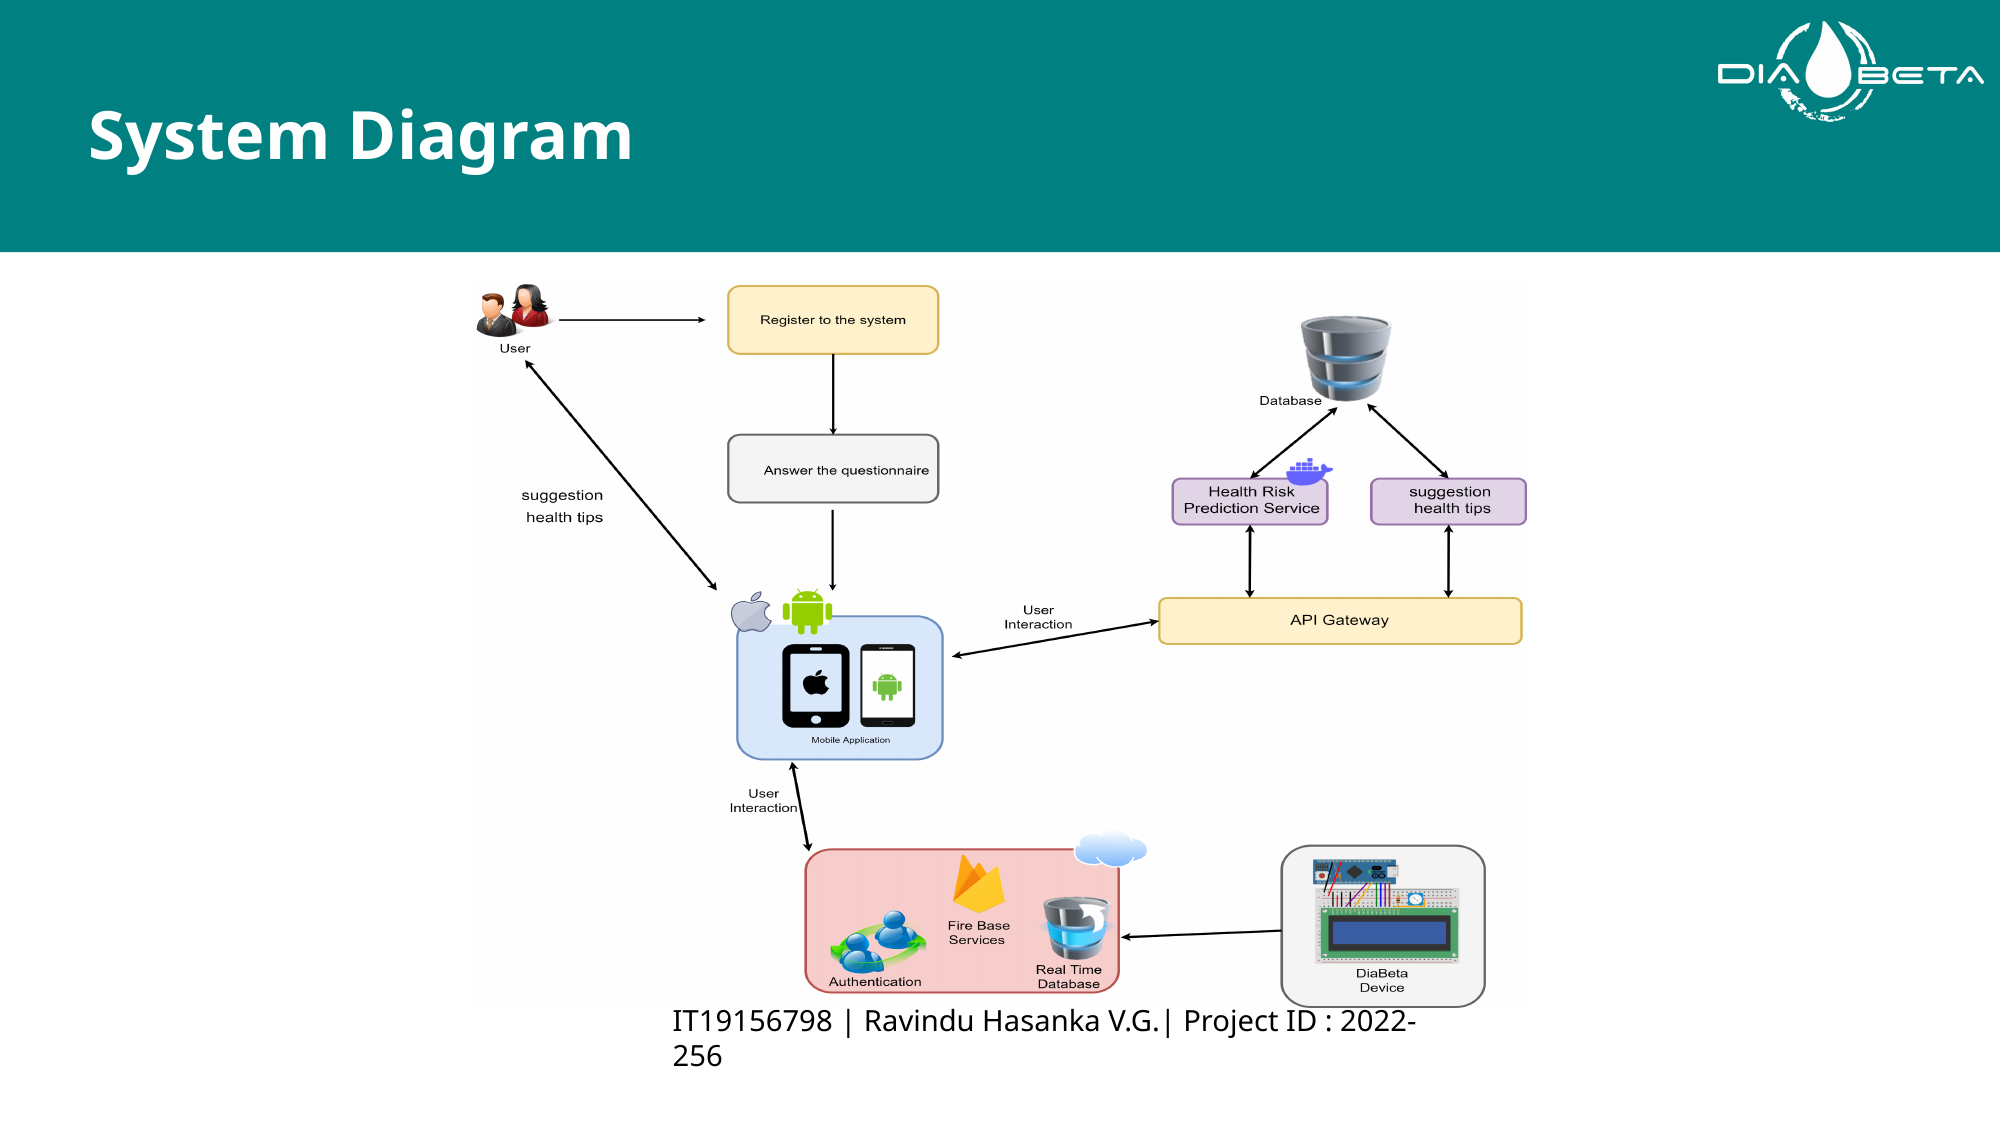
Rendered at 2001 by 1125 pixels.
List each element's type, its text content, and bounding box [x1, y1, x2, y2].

text_box [0, 0, 2000, 253]
text_box System Diagram [74, 101, 1046, 180]
picture [1718, 21, 1984, 122]
picture [473, 283, 1527, 1008]
text_box IT19156798 | Ravindu Hasanka V.G.| Project ID : 2022-256 [657, 1008, 1468, 1067]
